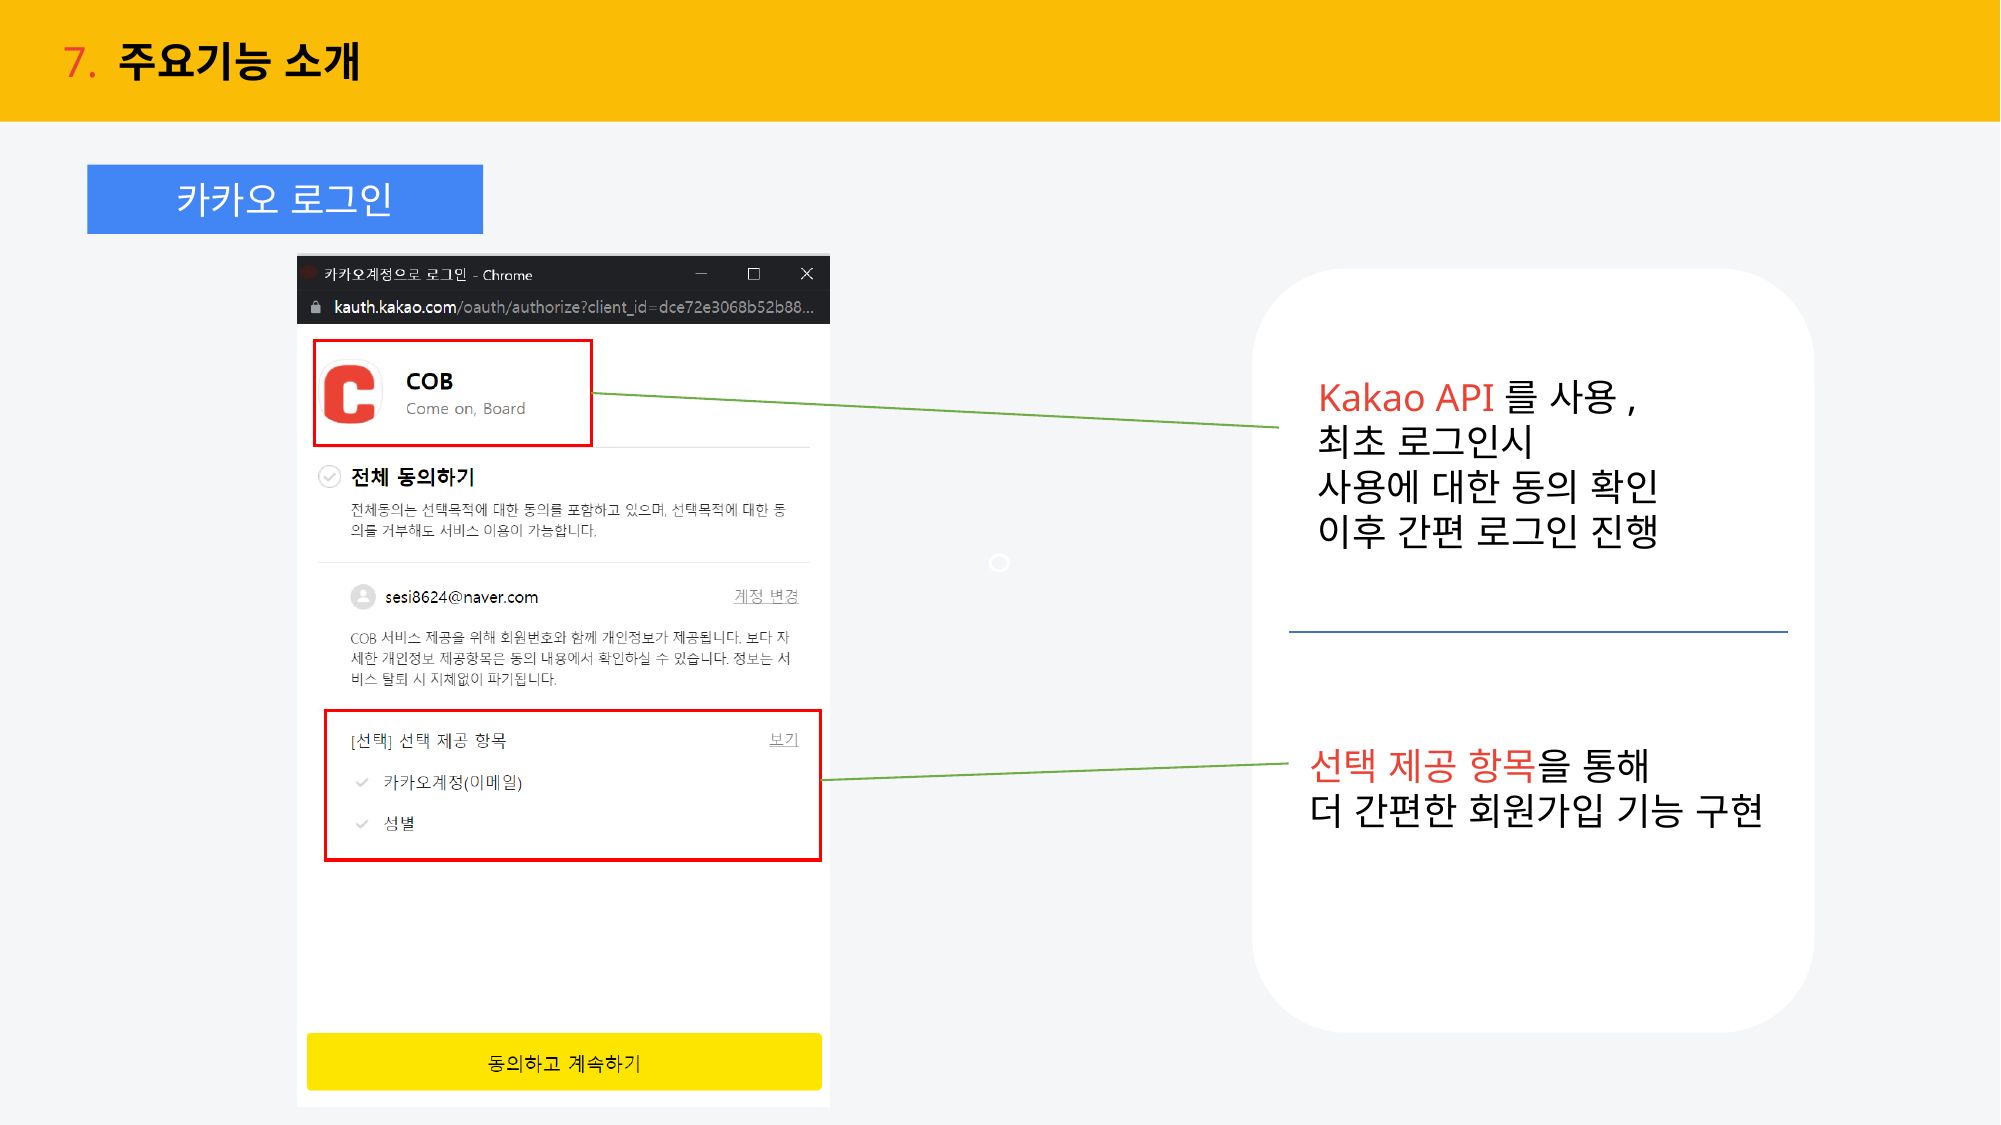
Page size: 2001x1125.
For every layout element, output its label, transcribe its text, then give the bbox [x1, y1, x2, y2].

text_box 7. 주요기능 소개 [48, 28, 415, 144]
text_box 카카오 로그인 [86, 164, 484, 235]
picture [297, 253, 830, 1107]
text_box 선택 제공 항목을 통해 더 간편한 회원가입 기능 구현 [1294, 735, 1780, 841]
text_box Kakao API를 사용, 최초 로그인시 사용에 대한 동의 확인 이후 간편 로그인 진행 [1303, 366, 1702, 562]
text_box 1 [1252, 268, 1815, 1033]
text_box [0, 0, 2000, 123]
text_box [820, 763, 1289, 781]
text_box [591, 392, 1279, 428]
